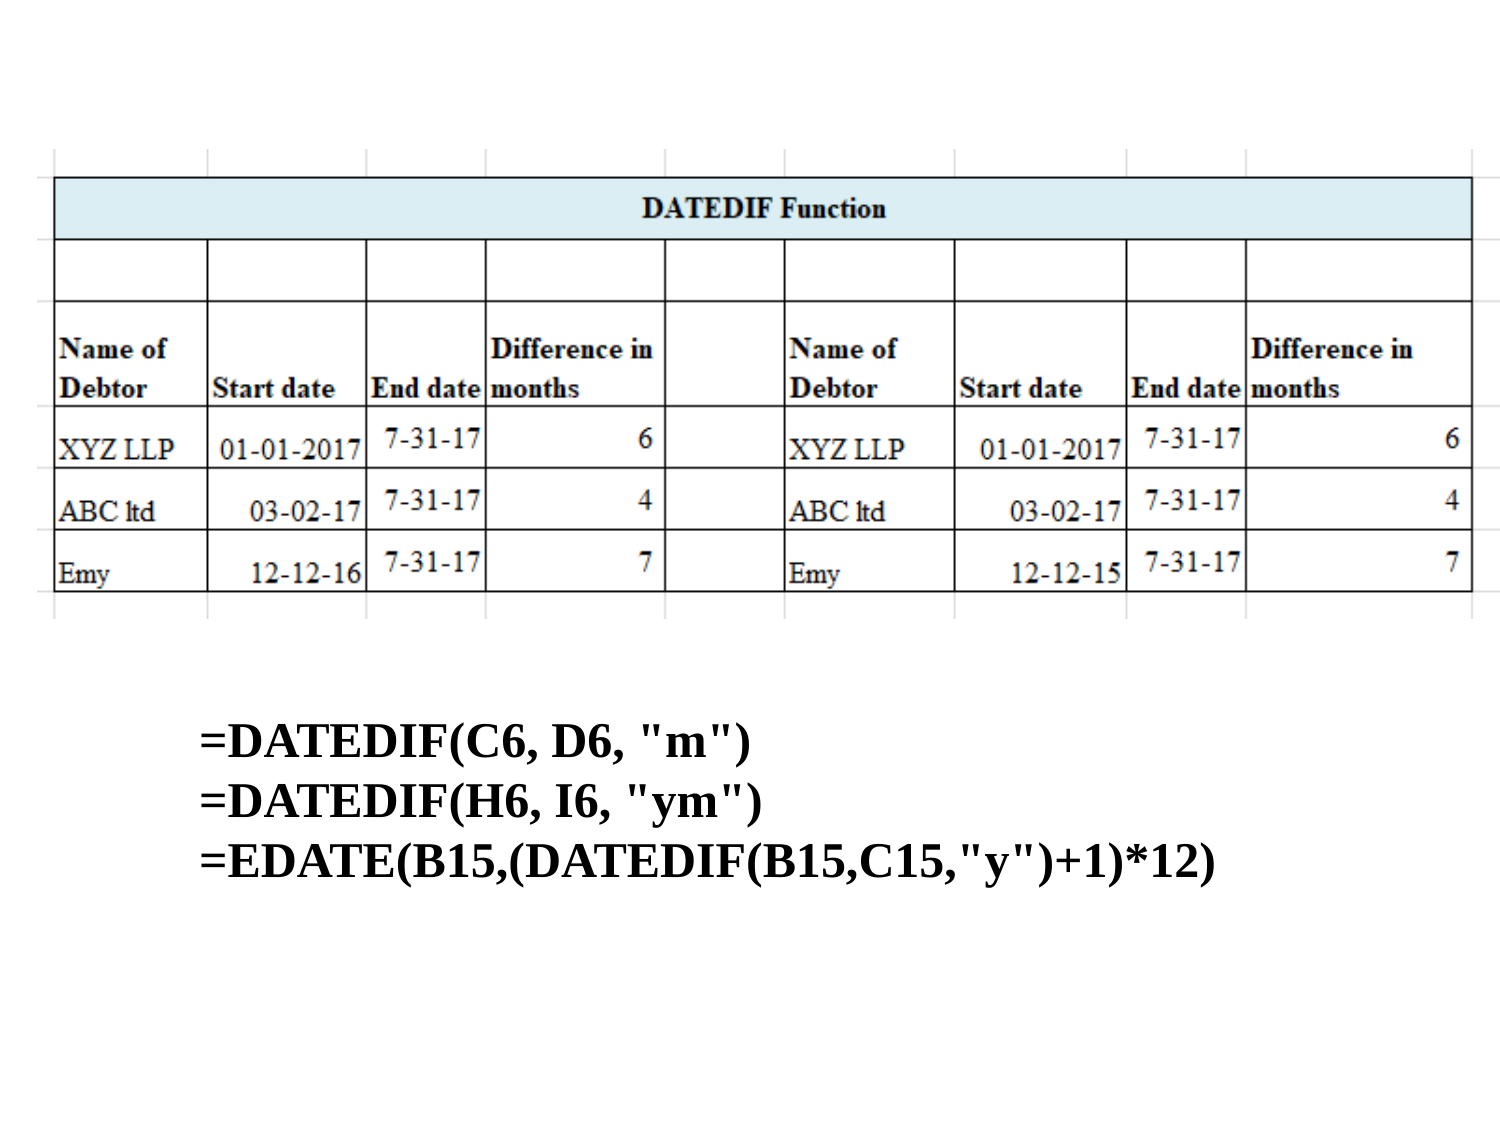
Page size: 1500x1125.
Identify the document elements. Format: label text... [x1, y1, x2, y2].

picture [37, 149, 1500, 619]
text_box =DATEDIF(C6, D6, "m") =DATEDIF(H6, I6, "ym") =EDATE(B15,(DATEDIF(B15,C15,"y")+1)*12) [184, 699, 1350, 895]
